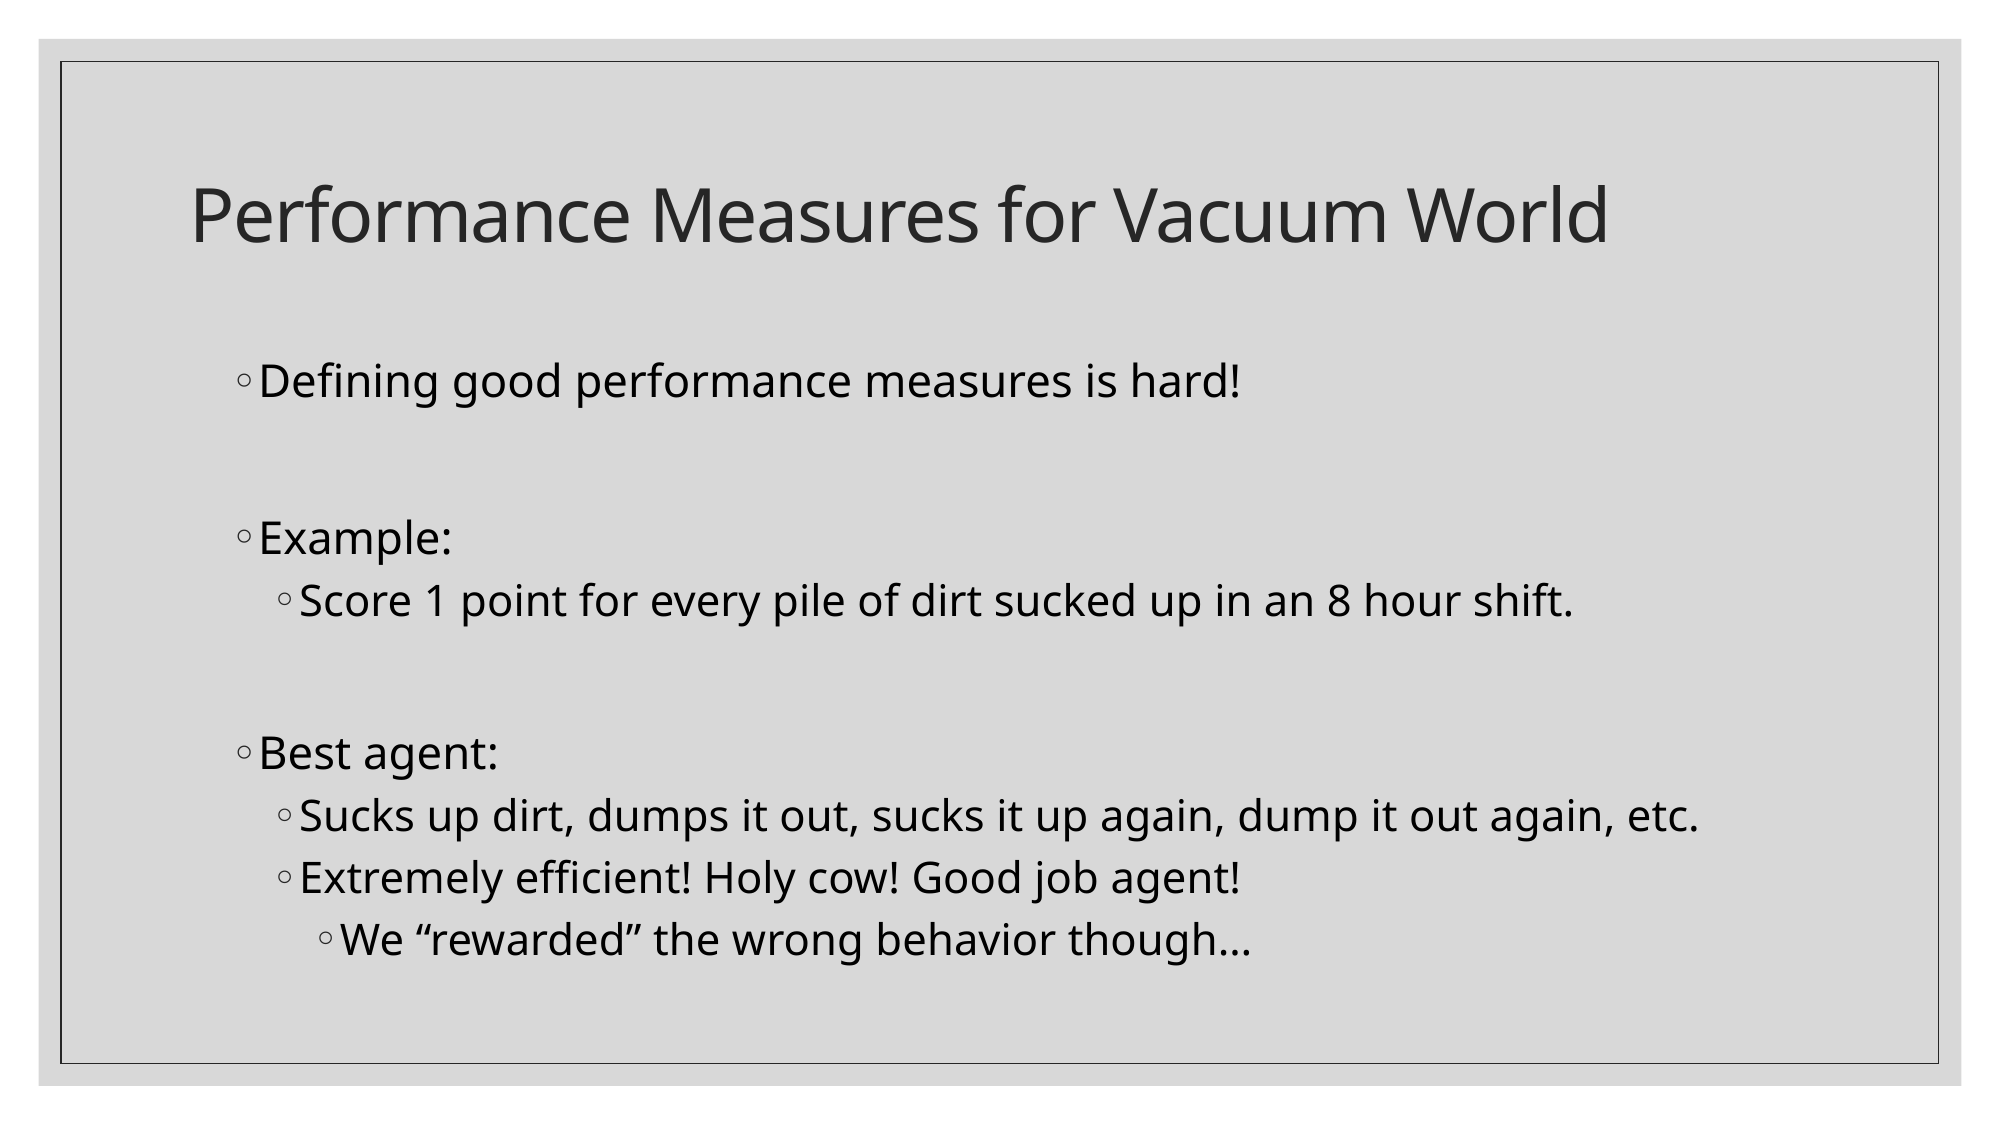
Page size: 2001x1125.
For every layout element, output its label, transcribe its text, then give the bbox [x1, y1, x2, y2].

list Defining good performance measures is hard! Example: Score 1 point for every pile of dirt sucked up in an 8 hour shift. Best agent: Sucks up dirt, dumps it out, sucks it up again, dump it out again, etc. Extremely efficient! Holy cow! Good job agent! We “rewarded” the wrong behavior though… [174, 345, 1825, 977]
title Performance Measures for Vacuum World [174, 105, 1825, 331]
